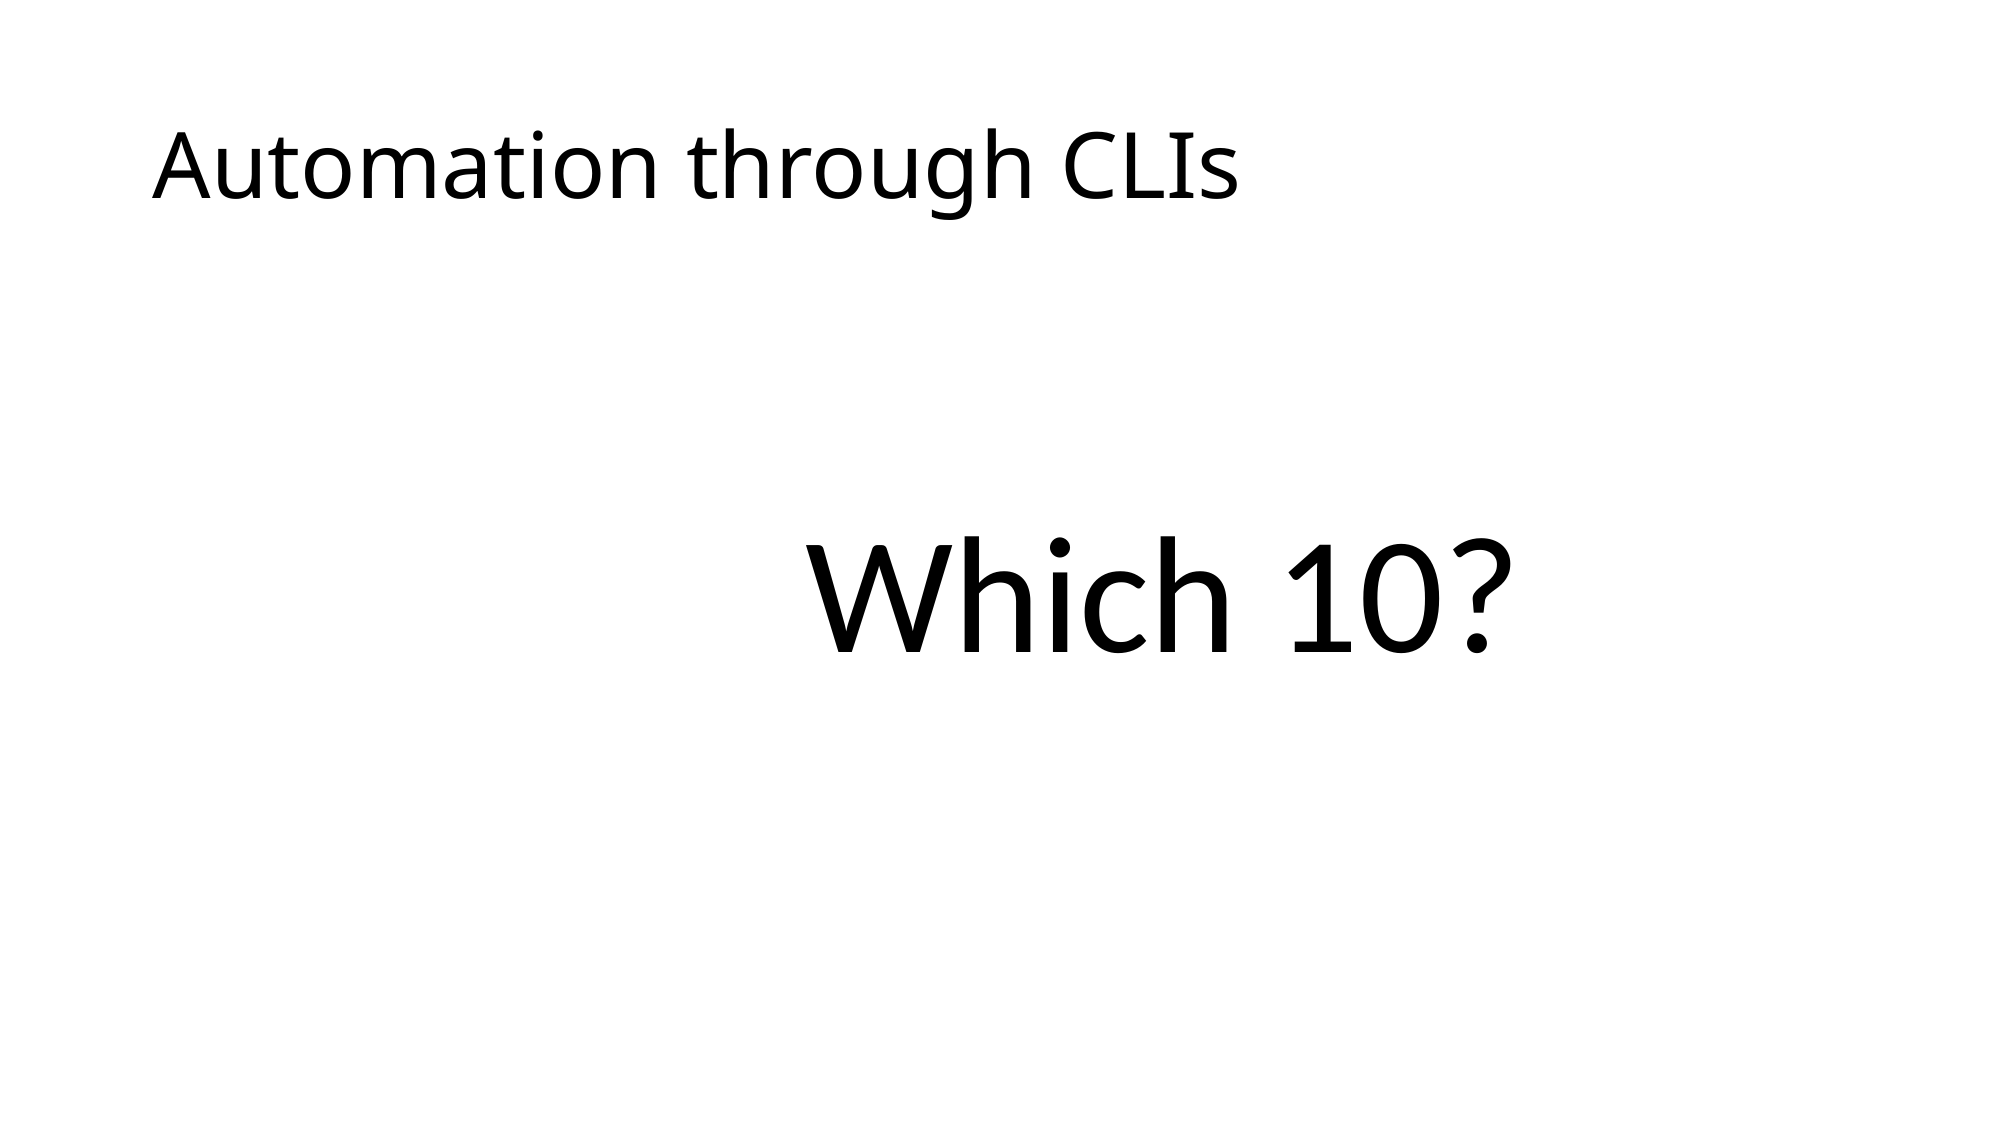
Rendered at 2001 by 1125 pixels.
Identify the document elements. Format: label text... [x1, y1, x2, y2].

title Automation through CLIs [137, 59, 1863, 278]
text_box Which 10? [790, 478, 1700, 693]
